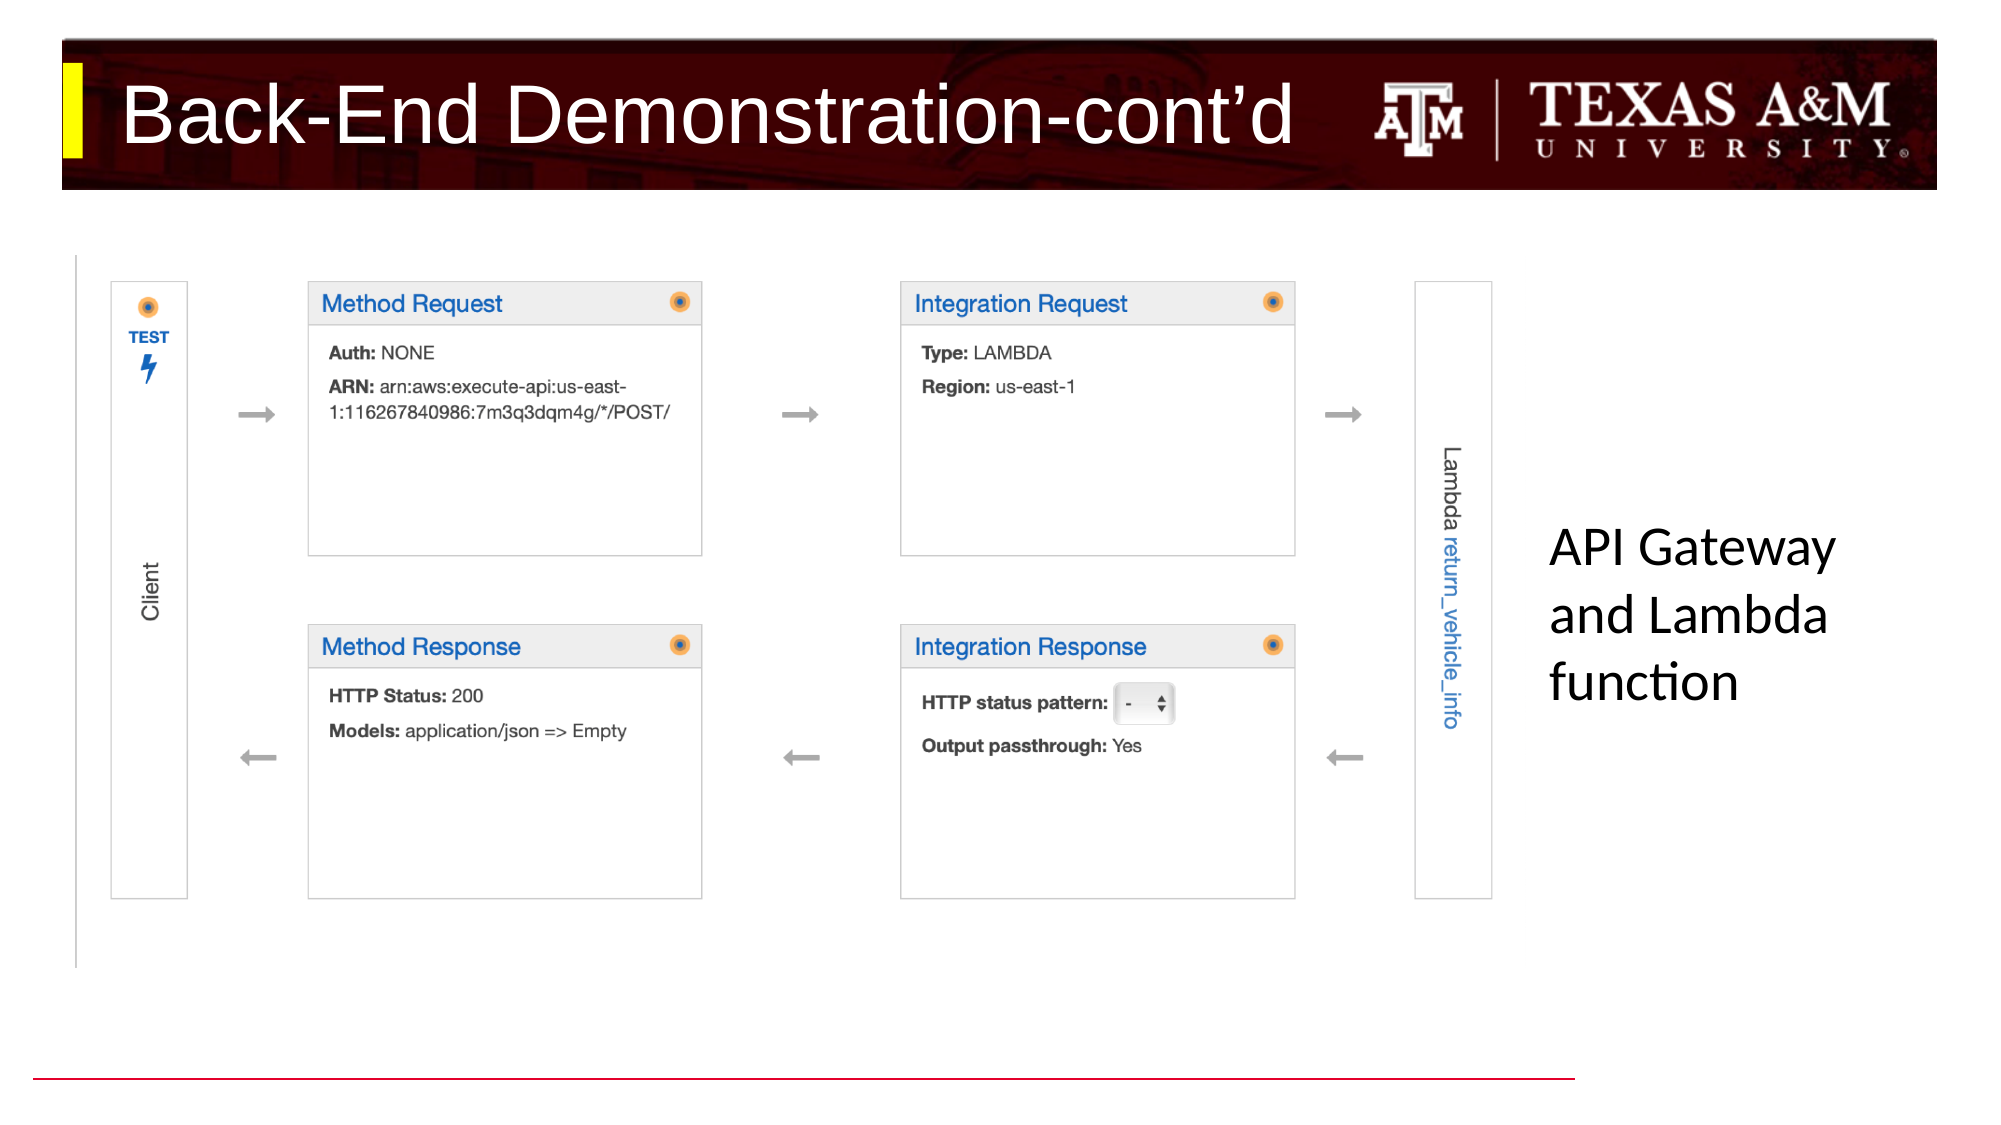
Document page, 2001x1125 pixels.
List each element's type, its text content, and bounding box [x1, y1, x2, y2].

picture [1367, 37, 1937, 190]
picture [62, 37, 105, 190]
title Back-End Demonstration-cont’d [105, 16, 1367, 205]
picture [75, 255, 1527, 969]
text_box API Gateway and Lambda function [1534, 494, 1873, 727]
